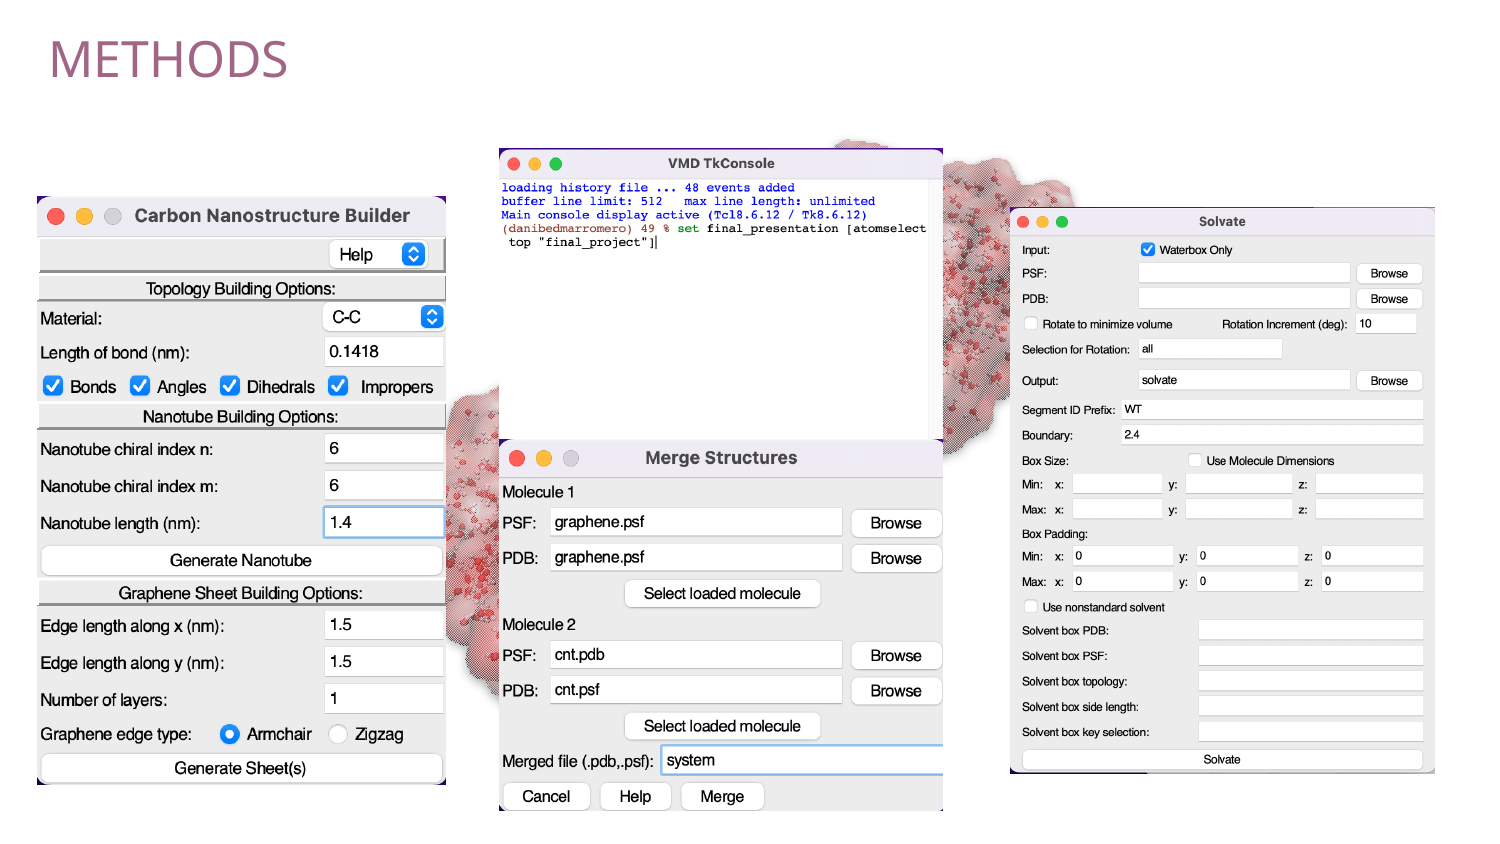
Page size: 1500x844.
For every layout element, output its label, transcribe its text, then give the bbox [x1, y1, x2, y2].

title METHODS [0, 12, 1459, 137]
picture [36, 107, 1436, 811]
